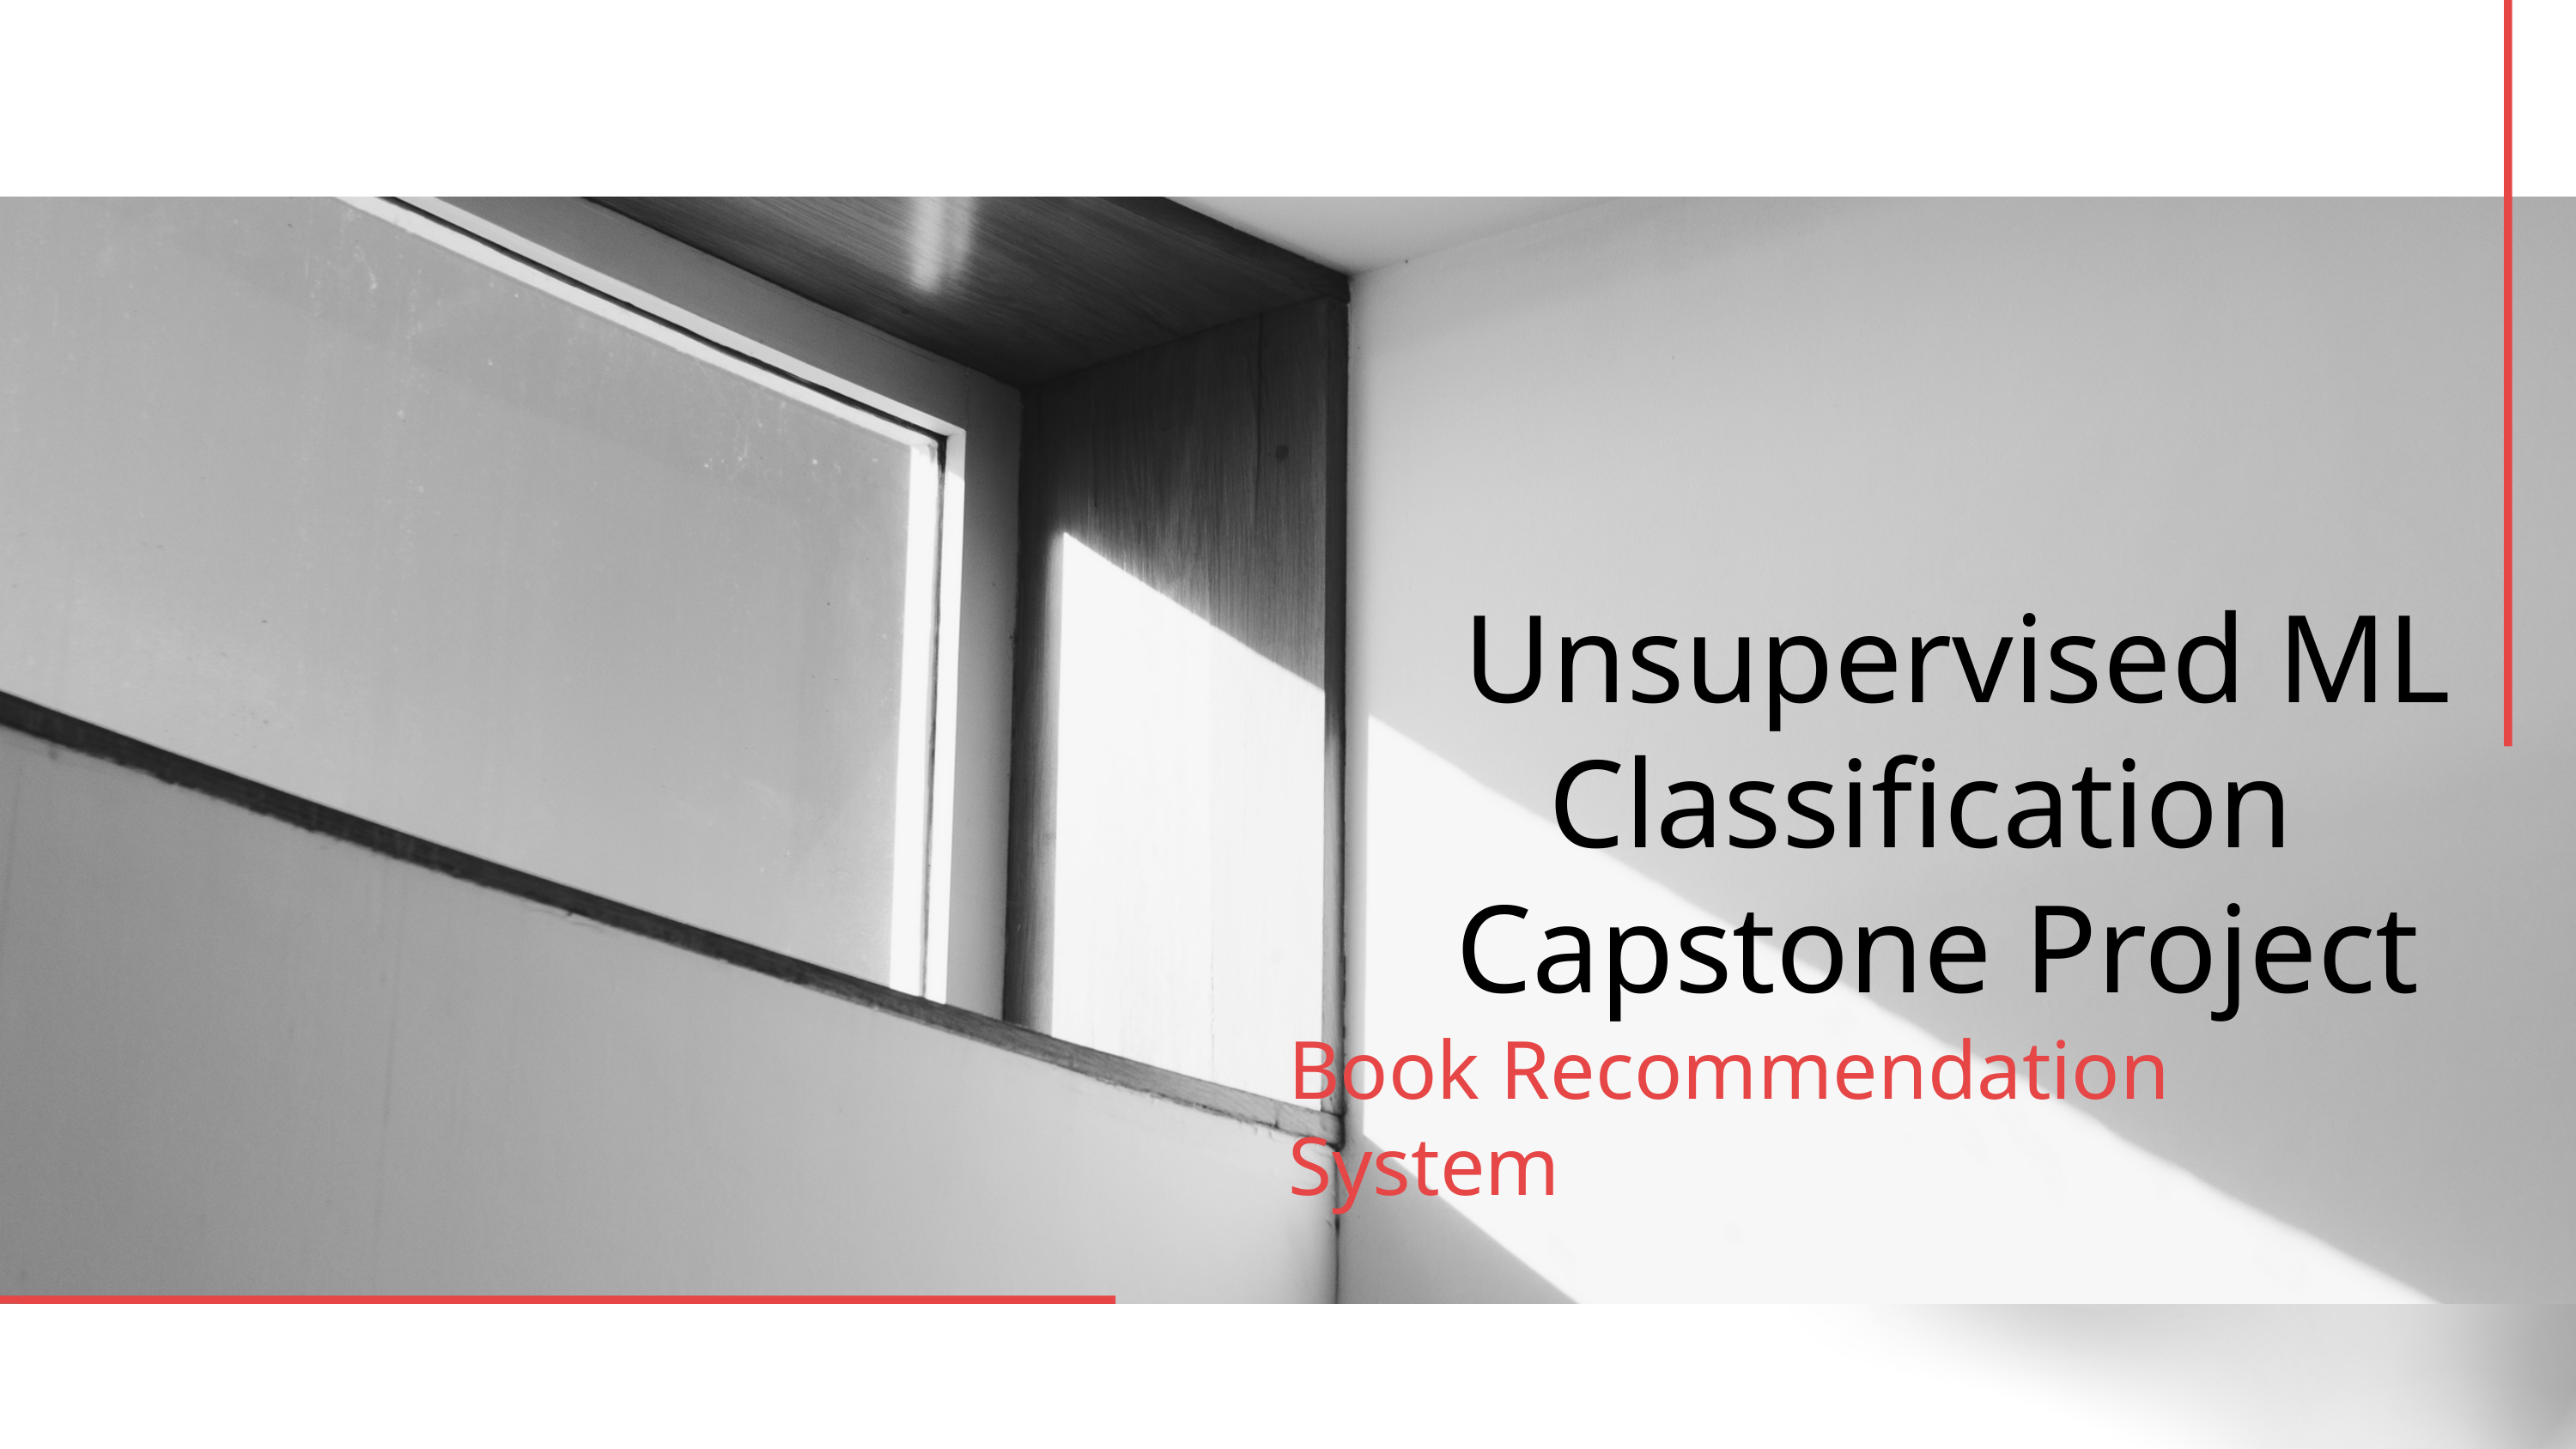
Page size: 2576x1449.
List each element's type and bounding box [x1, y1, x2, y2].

text_box [1287, 581, 2452, 1216]
picture [1759, 1304, 2576, 1449]
text_box [0, 196, 2576, 1304]
